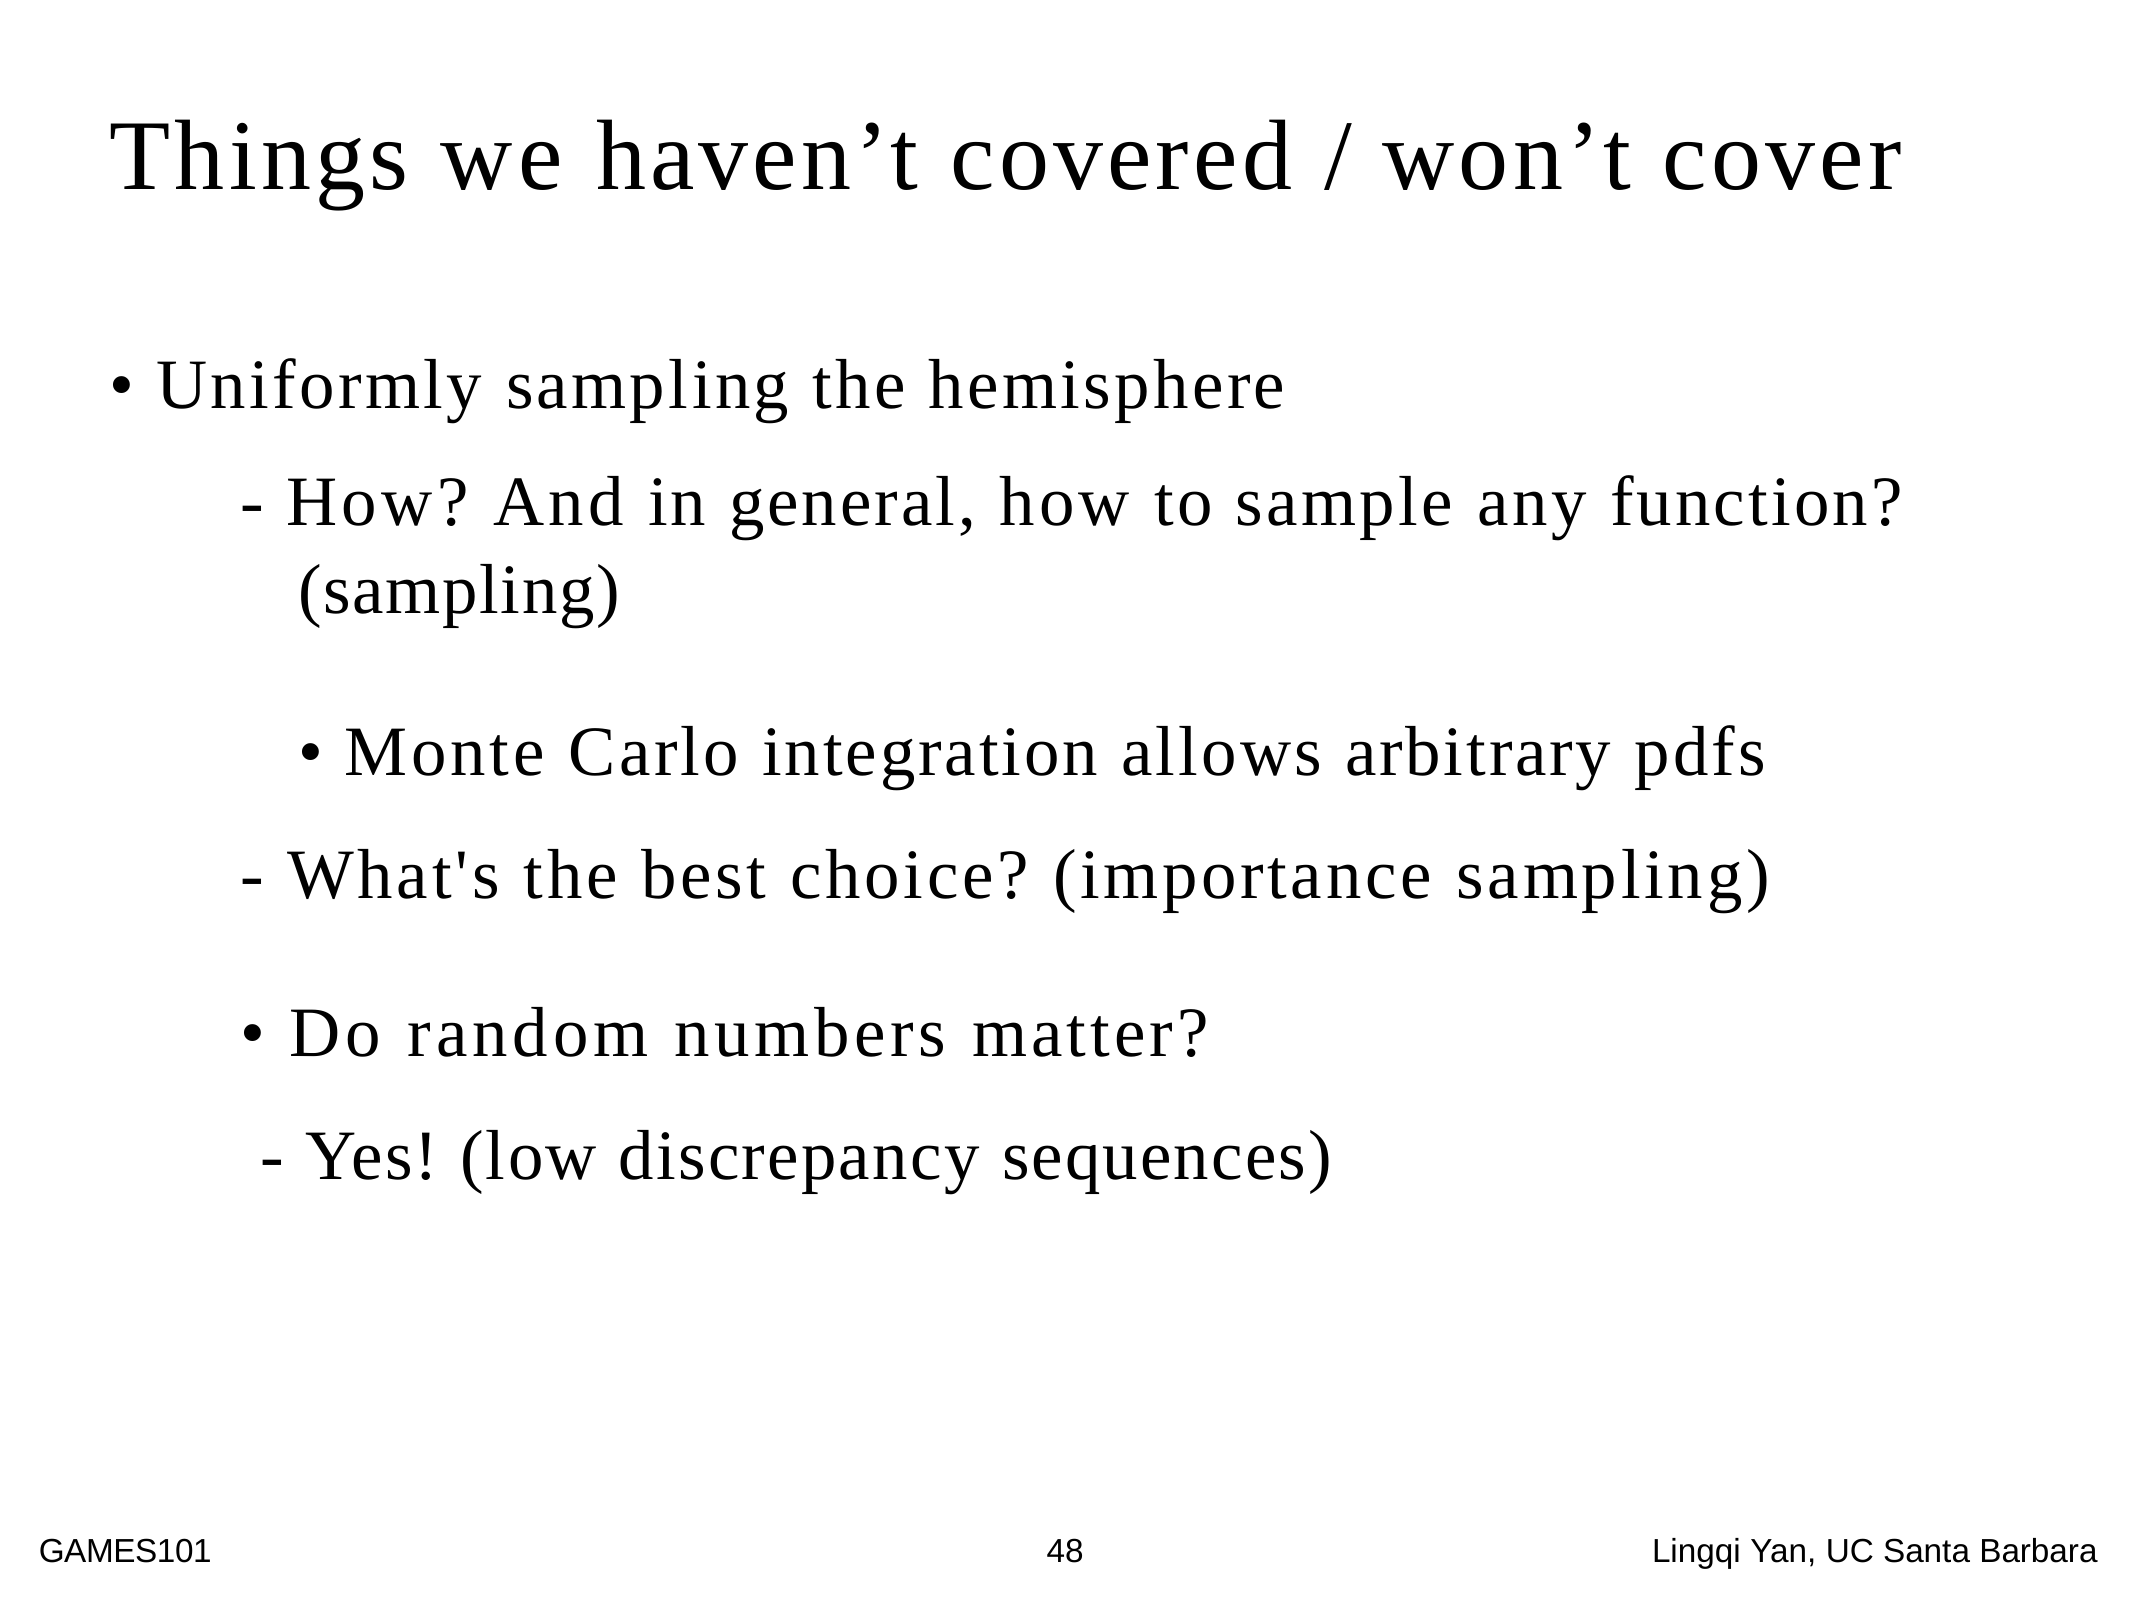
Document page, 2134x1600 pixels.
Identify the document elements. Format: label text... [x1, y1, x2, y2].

text_box Things we haven’t covered / won’t cover • Uniformly sampling the hemisphere - How? And in general, how to sample any function? (sampling) • Monte Carlo integration allows arbitrary pdfs - What's the best choice? (importance sampling) • Do random numbers matter? - Yes! (low discrepancy sequences) [109, 73, 1913, 1194]
text_box GAMES101 48 Lingqi Yan, UC Santa Barbara [38, 1528, 2119, 1570]
